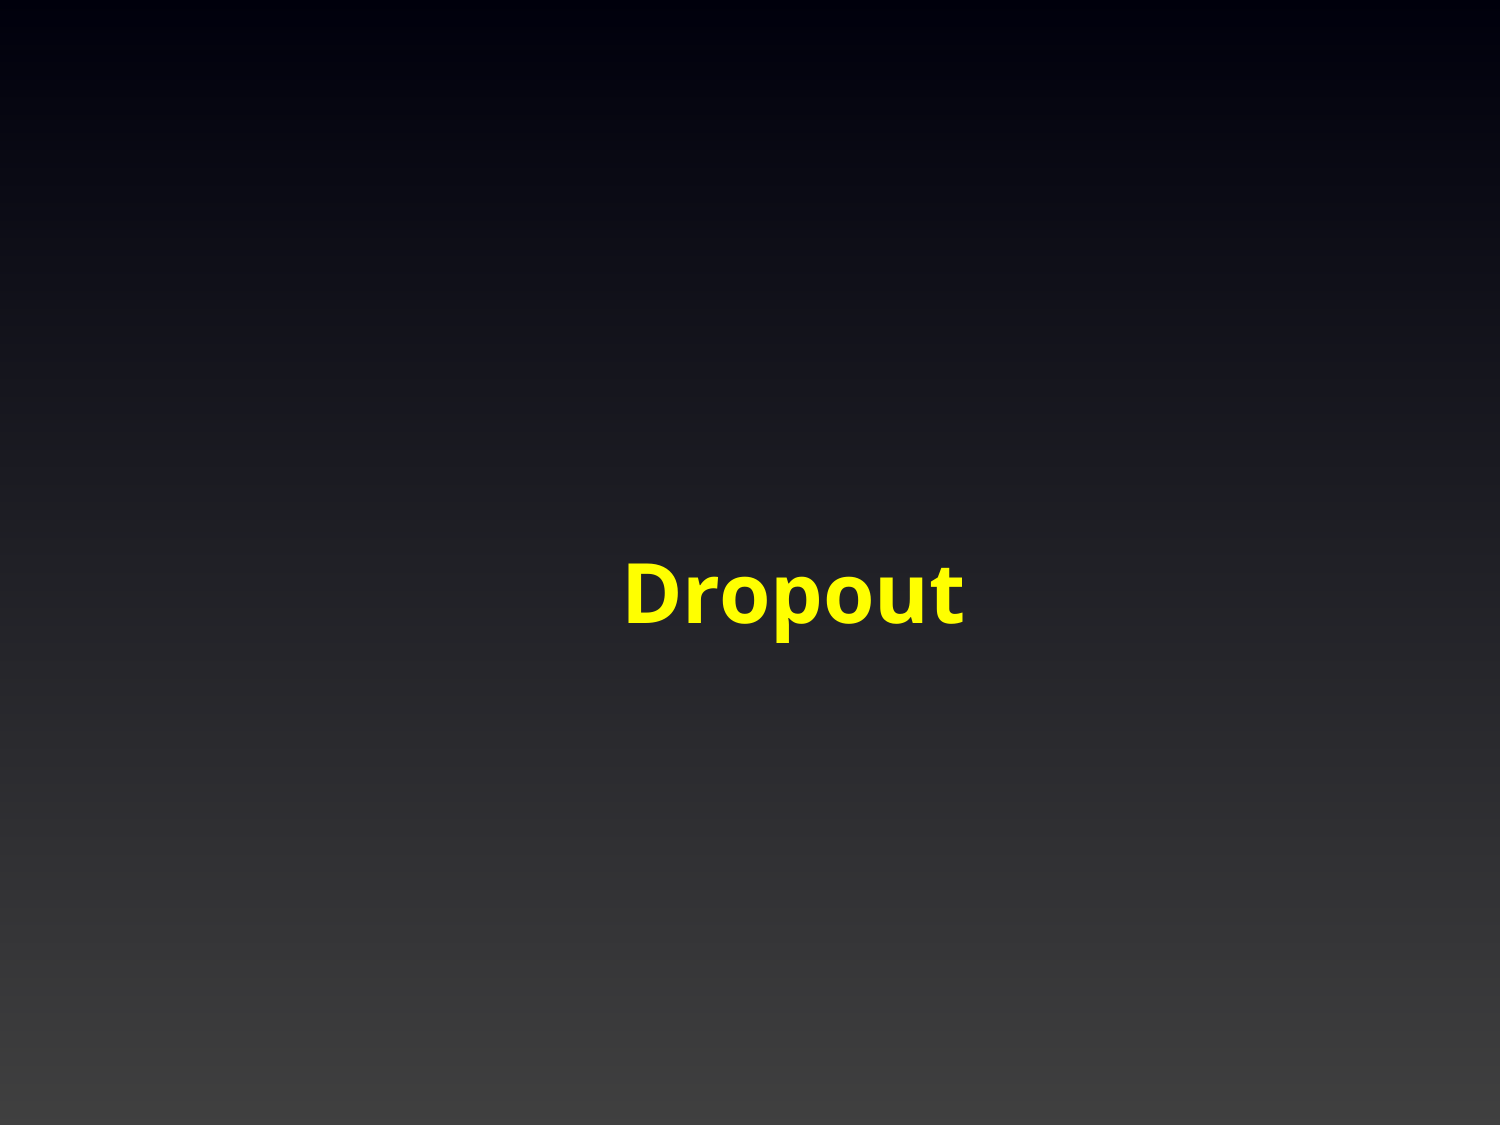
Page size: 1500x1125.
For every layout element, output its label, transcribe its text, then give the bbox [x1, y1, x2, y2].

text_box Dropout [199, 532, 1388, 648]
